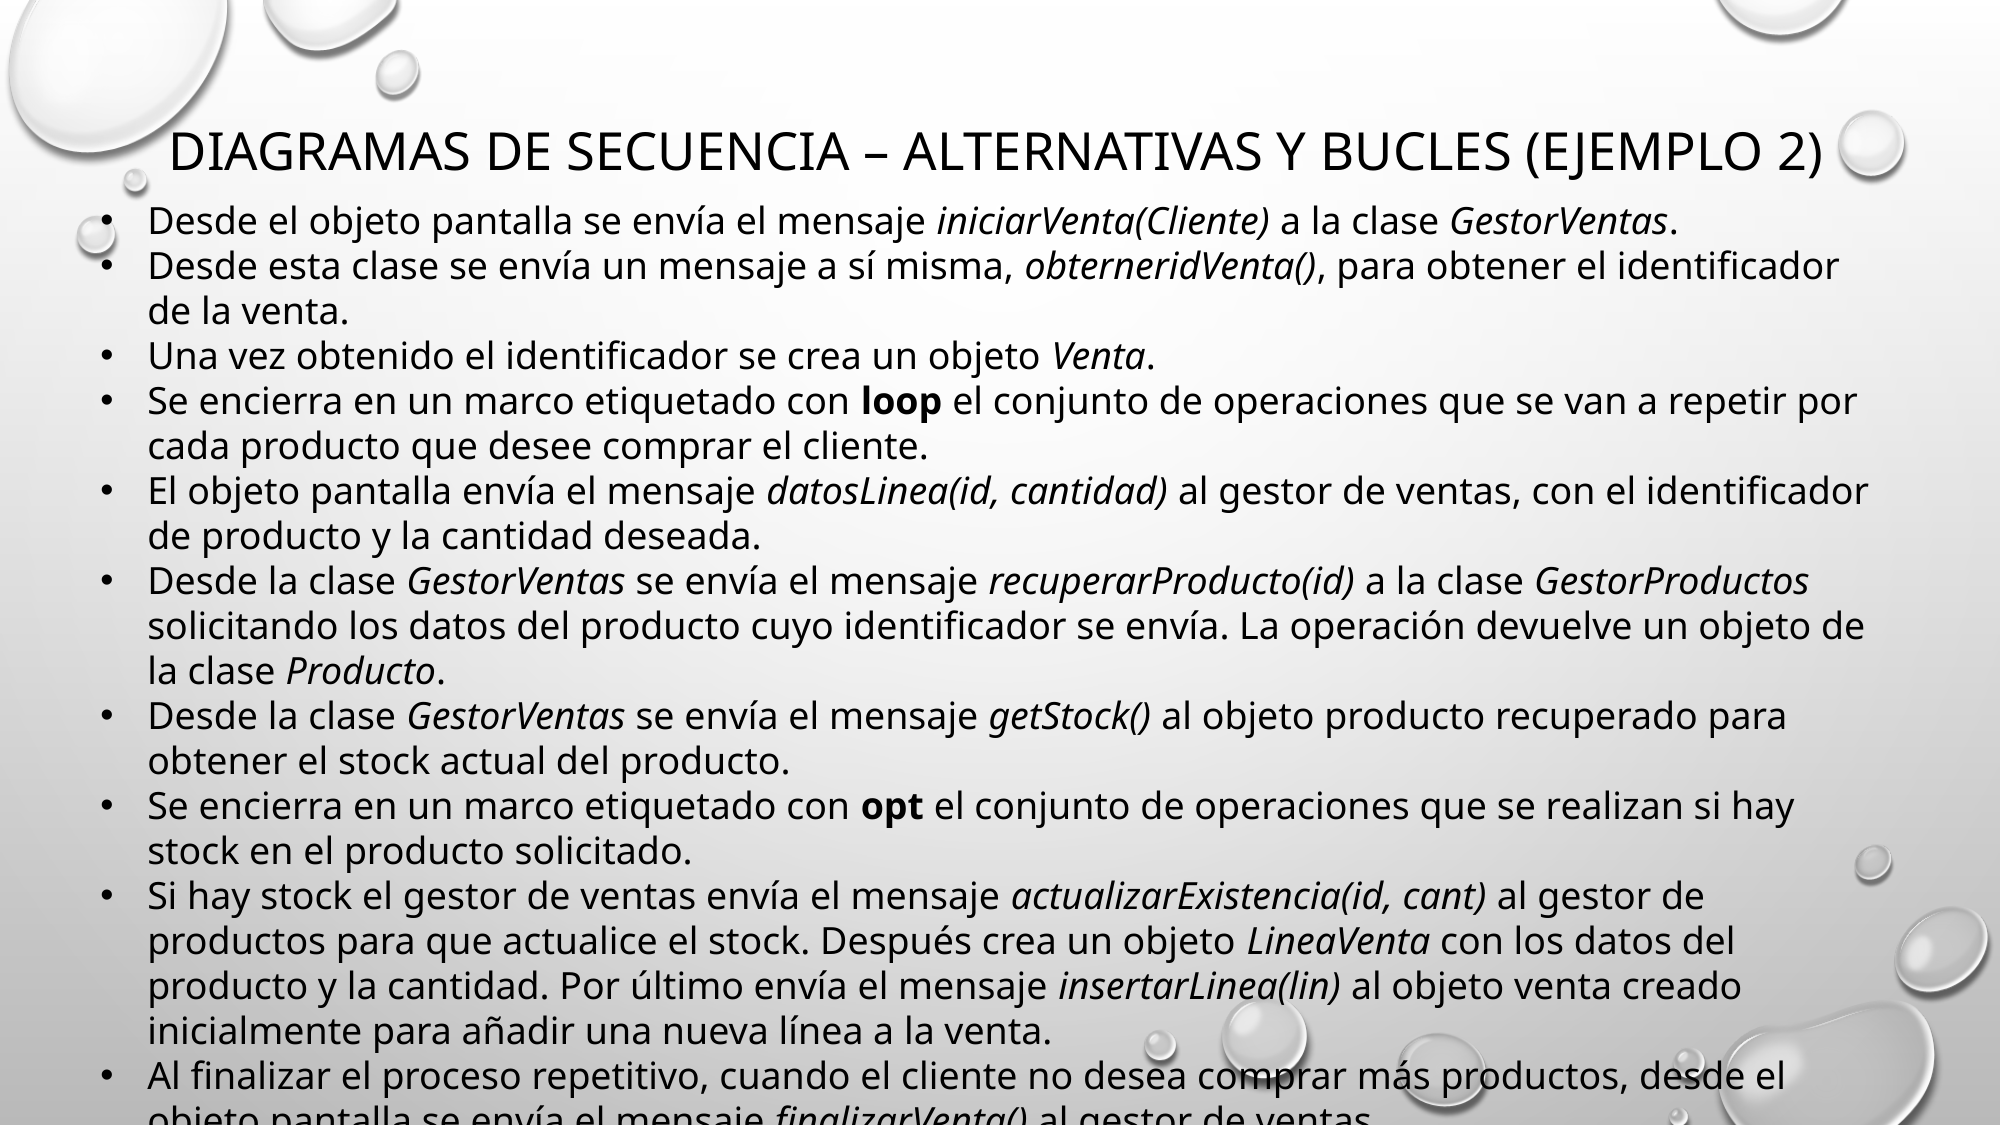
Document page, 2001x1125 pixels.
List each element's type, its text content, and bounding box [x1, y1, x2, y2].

picture [0, 0, 2000, 1125]
title DIAGRAMAS DE secuencia – alternativas y bucles (Ejemplo 2) [147, 70, 1846, 189]
text_box Desde el objeto pantalla se envía el mensaje iniciarVenta(Cliente) a la clase GestorVentas. Desde esta clase se envía un mensaje a sí misma, obterneridVenta(), para obtener el identificador de la venta. Una vez obtenido el identificador se crea un objeto Venta. Se encierra en un marco etiquetado con loop el conjunto de operaciones que se van a repetir por cada producto que desee comprar el cliente. El objeto pantalla envía el mensaje datosLinea(id, cantidad) al gestor de ventas, con el identificador de producto y la cantidad deseada. Desde la clase GestorVentas se envía el mensaje recuperarProducto(id) a la clase GestorProductos solicitando los datos del producto cuyo identificador se envía. La operación devuelve un objeto de la clase Producto. Desde la clase GestorVentas se envía el mensaje getStock() al objeto producto recuperado para obtener el stock actual del producto. Se encierra en un marco etiquetado con opt el conjunto de operaciones que se realizan si hay stock en el producto solicitado. Si hay stock el gestor de ventas envía el mensaje actualizarExistencia(id, cant) al gestor de productos para que actualice el stock. Después crea un objeto LineaVenta con los datos del producto y la cantidad. Por último envía el mensaje insertarLinea(lin) al objeto venta creado inicialmente para añadir una nueva línea a la venta. Al finalizar el proceso repetitivo, cuando el cliente no desea comprar más productos, desde el objeto pantalla se envía el mensaje finalizarVenta() al gestor de ventas. Entonces el gestor de ventas envía el mensaje calcularImporte() al objeto venta creado. Por último, desde la clase GestorVentas se envía el mensaje de autodelegación (reflexivo) realizarPago(). [85, 189, 1908, 1125]
